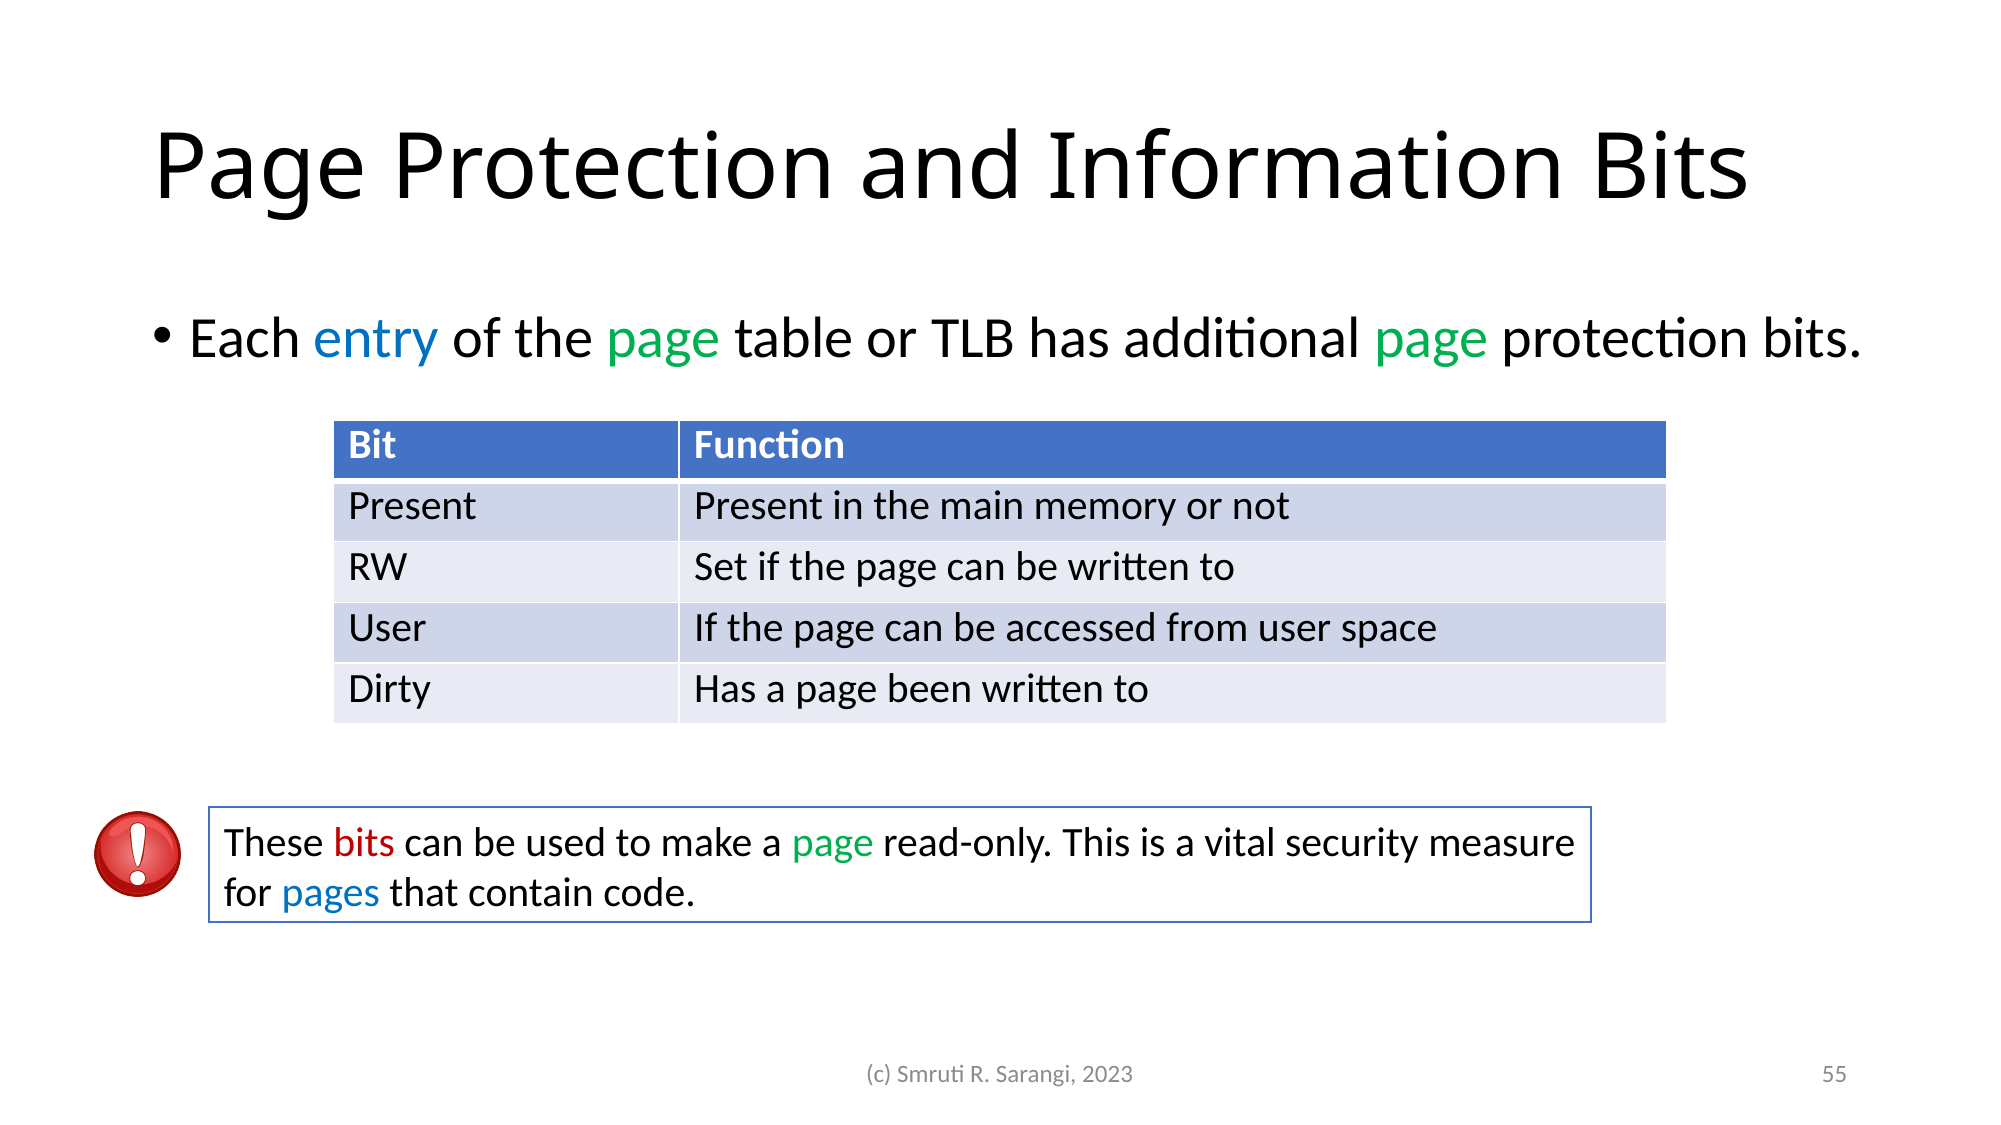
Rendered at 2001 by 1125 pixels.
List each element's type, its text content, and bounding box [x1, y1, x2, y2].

table_cell Present [334, 484, 678, 541]
table_cell Has a page been written to [680, 664, 1666, 723]
slide_number 55 [1412, 1042, 1863, 1103]
list Each entry of the page table or TLB has additional page protection bits. [137, 299, 1942, 448]
table_cell User [334, 603, 678, 662]
table_cell Present in the main memory or not [680, 484, 1666, 541]
footer (c) Smruti R. Sarangi, 2023 [662, 1042, 1338, 1103]
table_cell Dirty [334, 664, 678, 723]
table_header Bit [334, 421, 678, 478]
text_box These bits can be used to make a page read-only. This is a vital security measure for pages that contain code. [208, 806, 1592, 923]
table_cell RW [334, 542, 678, 602]
title Page Protection and Information Bits [137, 59, 1863, 278]
table_cell If the page can be accessed from user space [680, 603, 1666, 662]
table_header Function [680, 421, 1666, 478]
picture [94, 811, 181, 898]
table_cell Set if the page can be written to [680, 542, 1666, 602]
